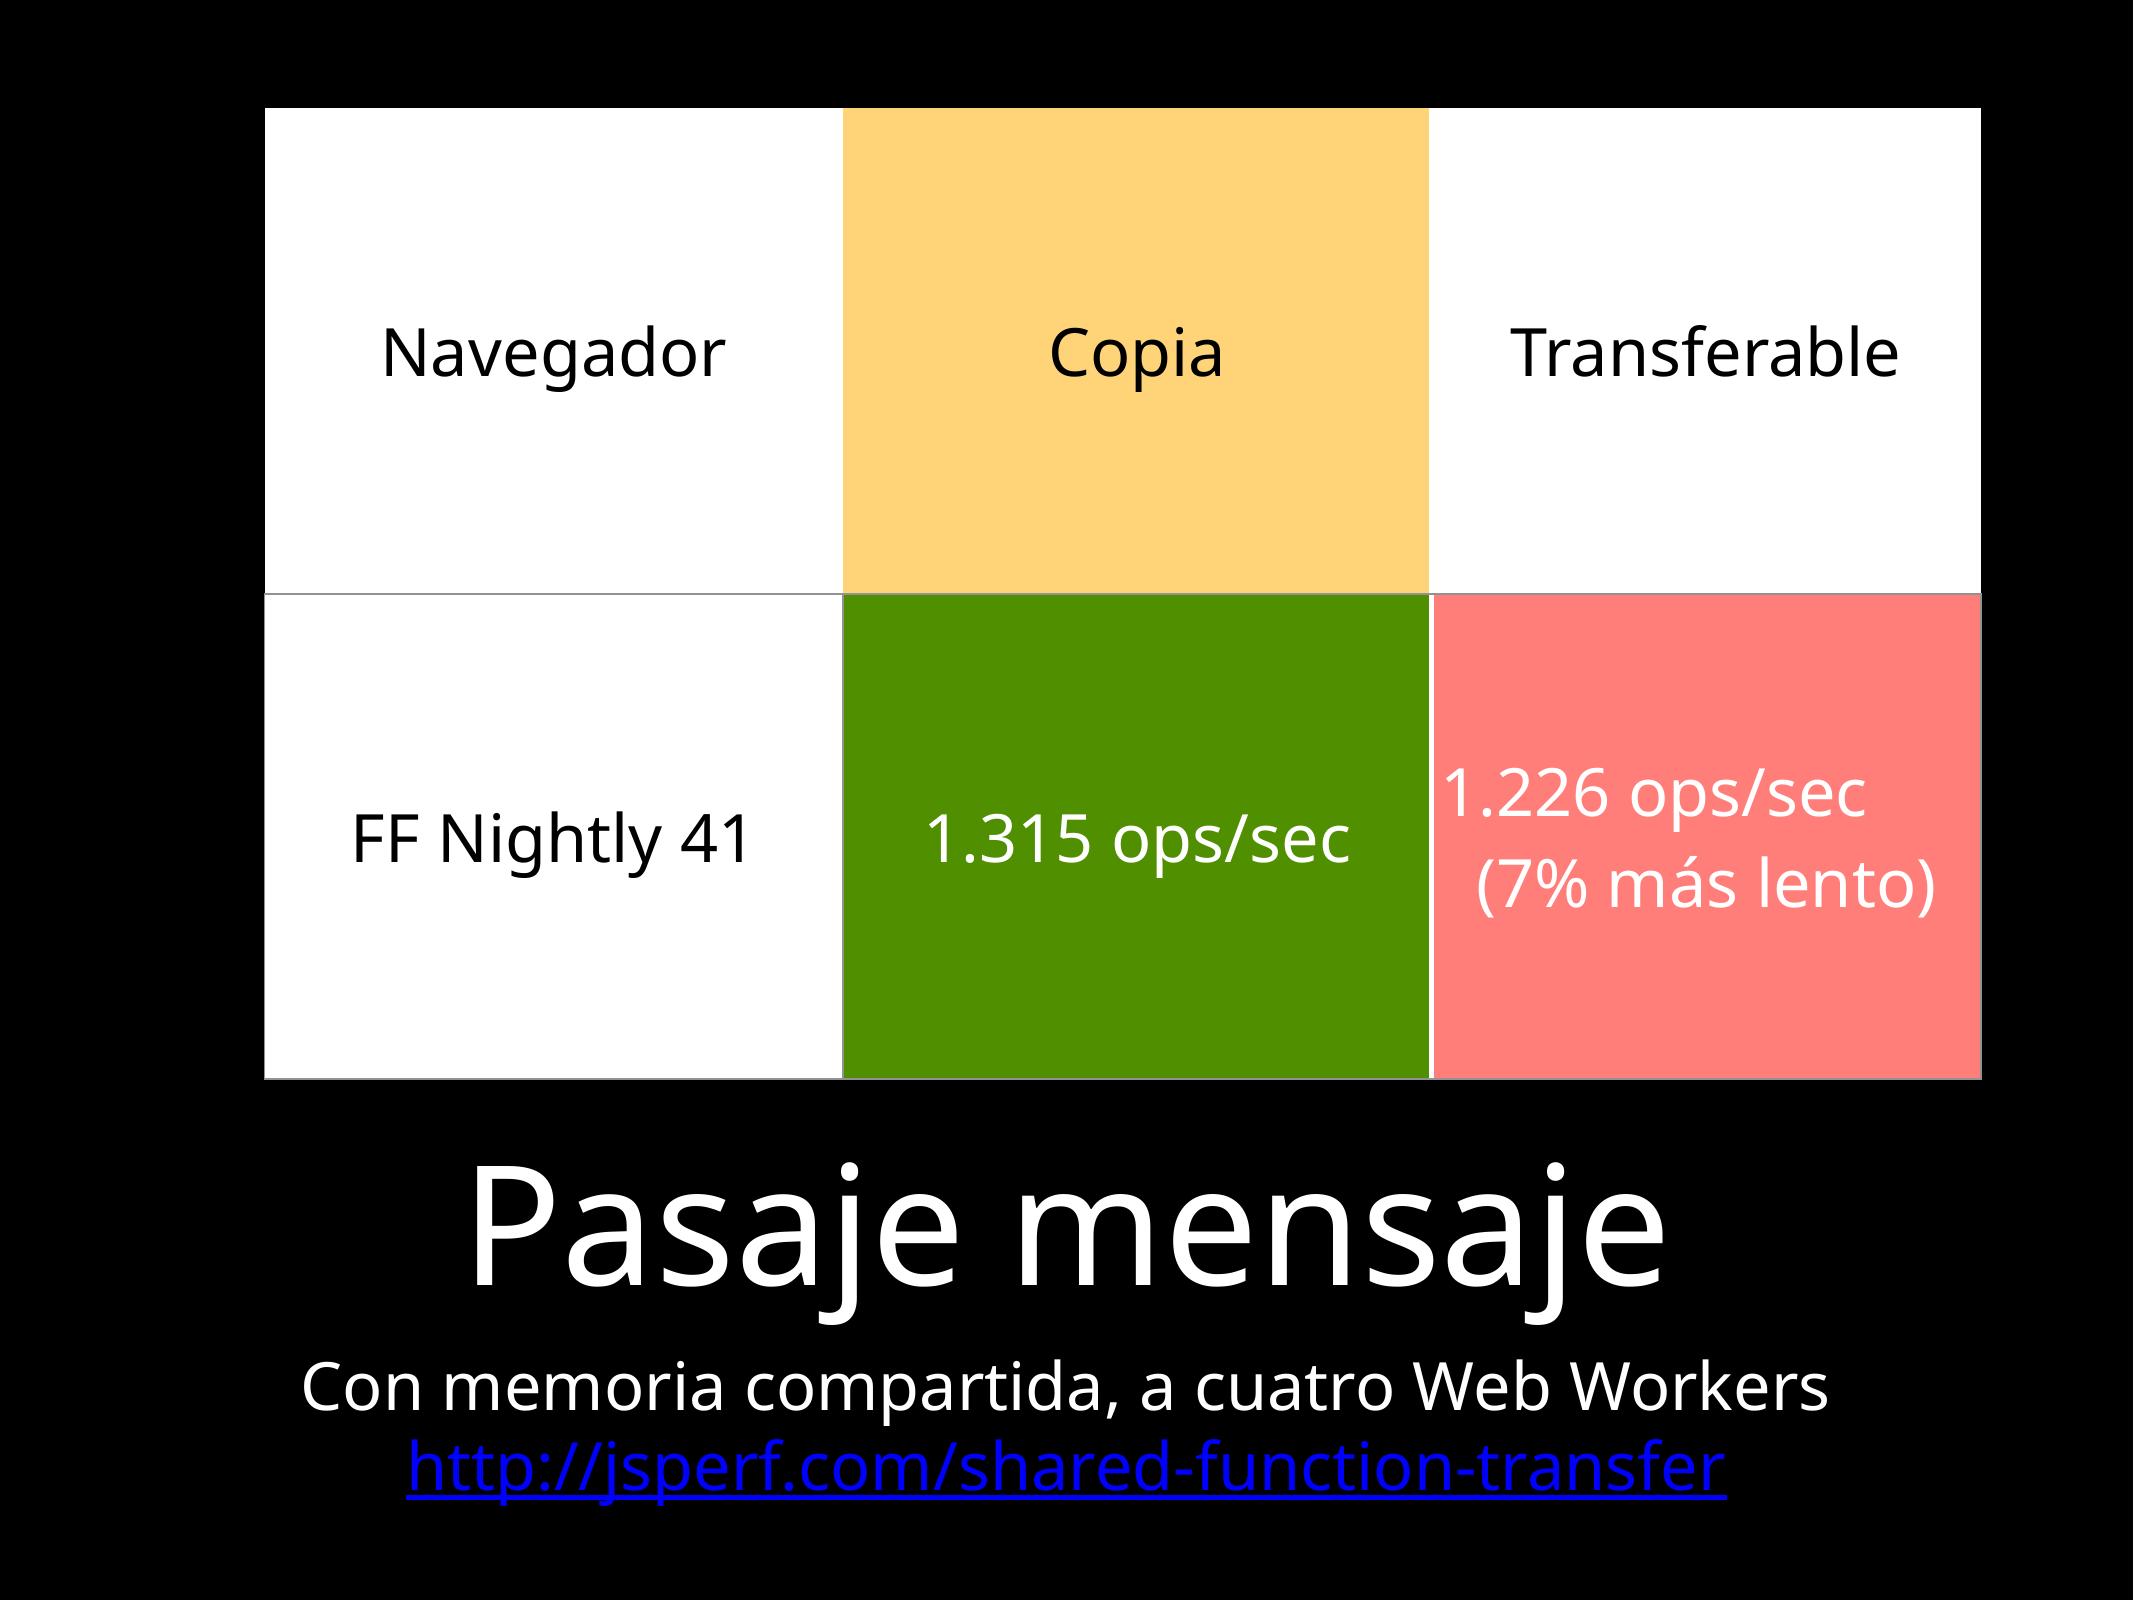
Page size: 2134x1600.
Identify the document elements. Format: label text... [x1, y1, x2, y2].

table_header Navegador [265, 108, 843, 593]
table_header Copia [843, 108, 1429, 593]
table_cell 1.226 ops/sec (7% más lento) [1434, 595, 1980, 1078]
list Con memoria compartida, a cuatro Web Workers http://jsperf.com/shared-function-transfer [207, 1343, 1926, 1530]
table_cell 1.315 ops/sec [844, 595, 1429, 1078]
table_header Transferable [1434, 108, 1981, 593]
table_cell FF Nightly 41 [265, 595, 842, 1078]
title Pasaje mensaje [207, 1101, 1926, 1336]
